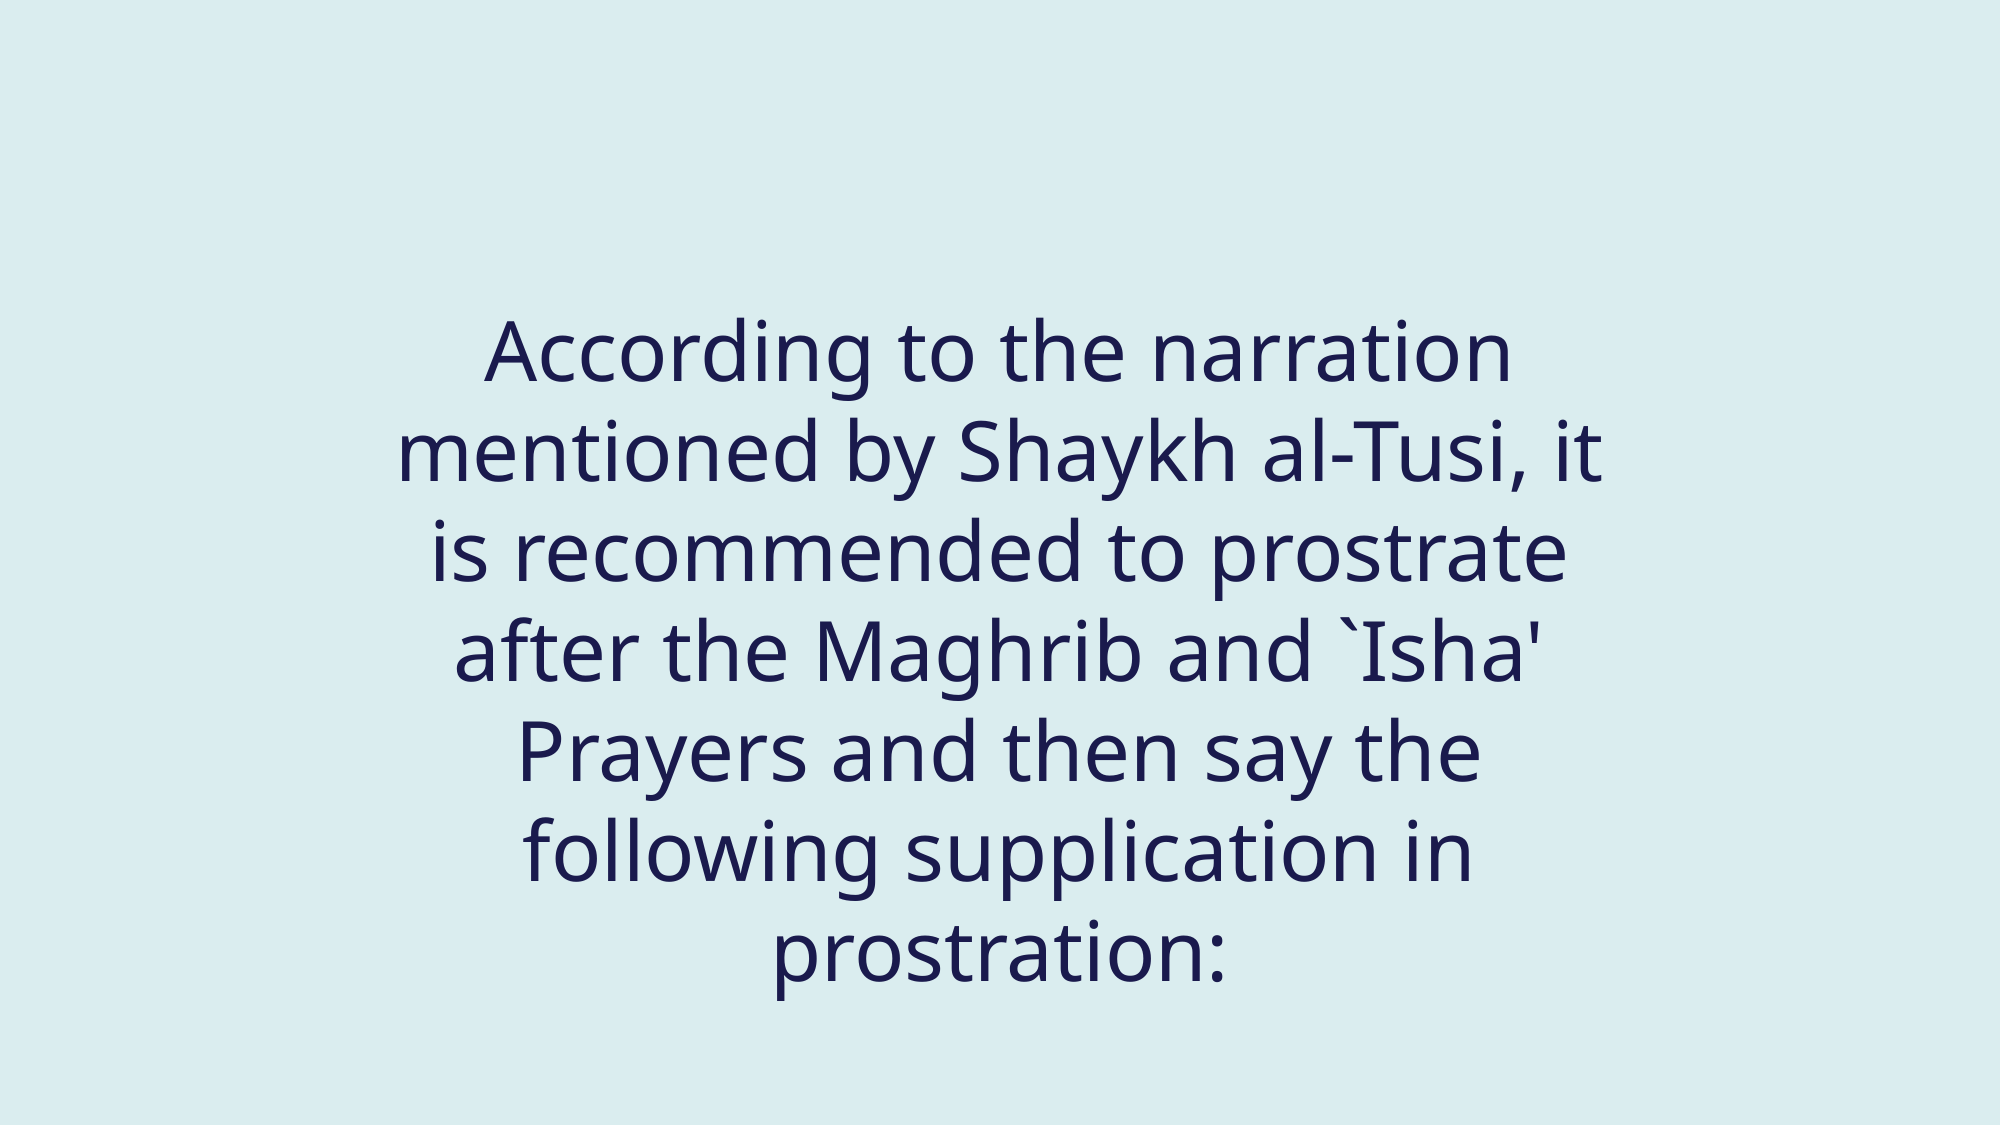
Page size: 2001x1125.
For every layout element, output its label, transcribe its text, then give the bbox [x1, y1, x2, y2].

text_box According to the narration mentioned by Shaykh al-Tusi, it is recommended to prostrate after the Maghrib and `Isha' Prayers and then say the following supplication in prostration: [350, 290, 1650, 1006]
